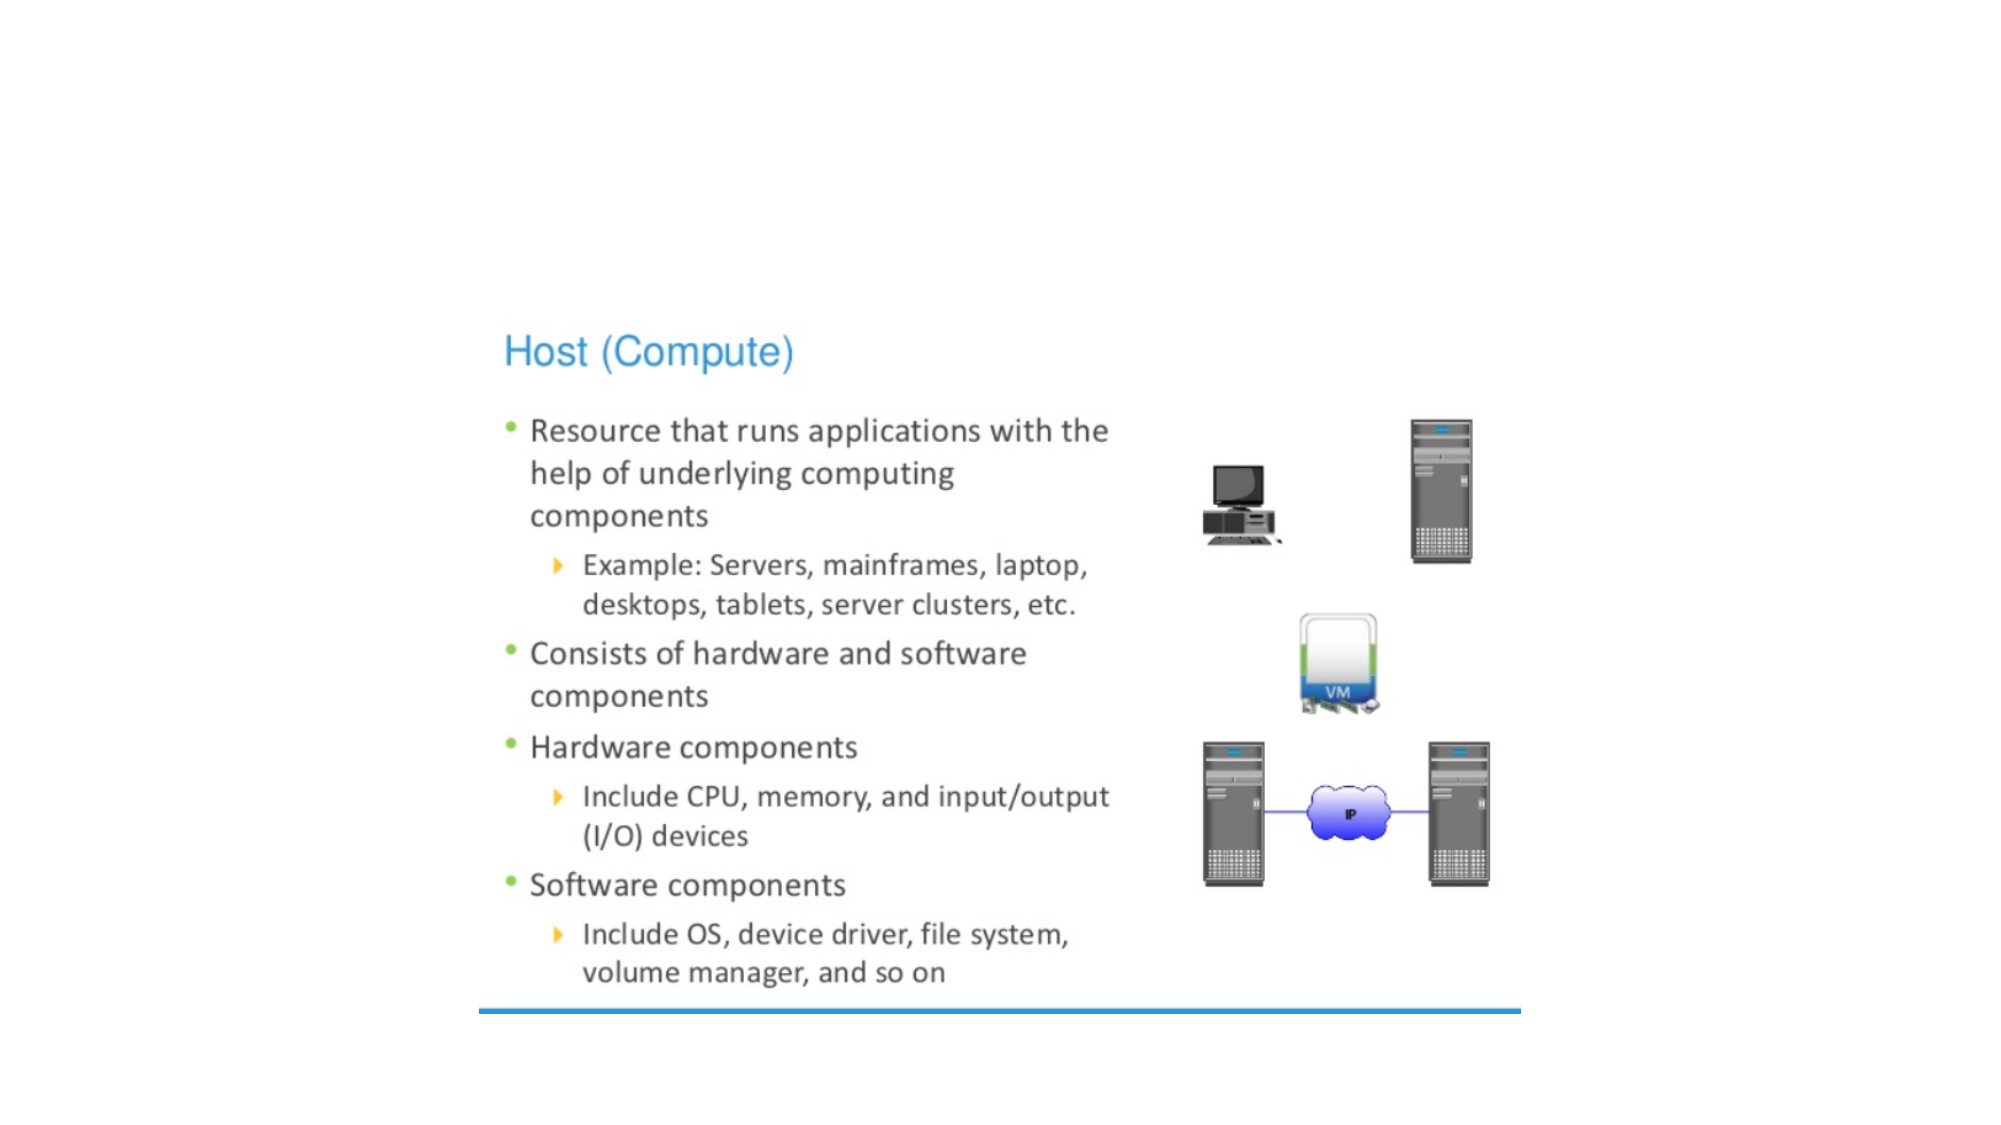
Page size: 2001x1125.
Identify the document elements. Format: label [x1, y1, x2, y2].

list [479, 299, 1521, 1014]
